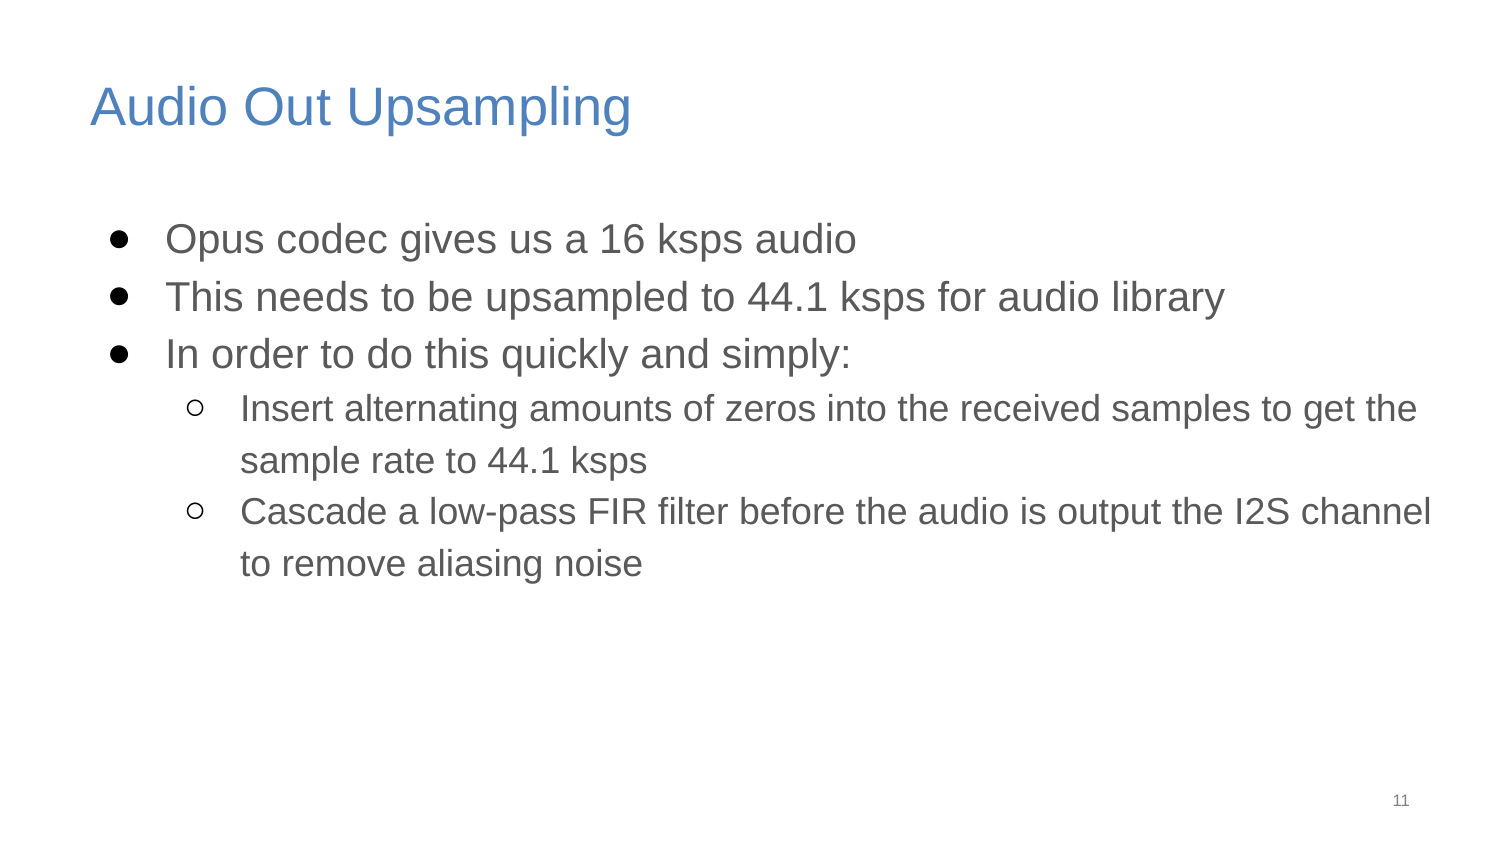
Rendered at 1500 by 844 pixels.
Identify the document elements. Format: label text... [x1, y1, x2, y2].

list Opus codec gives us a 16 ksps audio This needs to be upsampled to 44.1 ksps for audio library In order to do this quickly and simply: Insert alternating amounts of zeros into the received samples to get the sample rate to 44.1 ksps Cascade a low-pass FIR filter before the audio is output the I2S channel to remove aliasing noise [75, 196, 1472, 754]
slide_number ‹#› [1200, 782, 1425, 827]
title Audio Out Upsampling [75, 33, 1425, 175]
